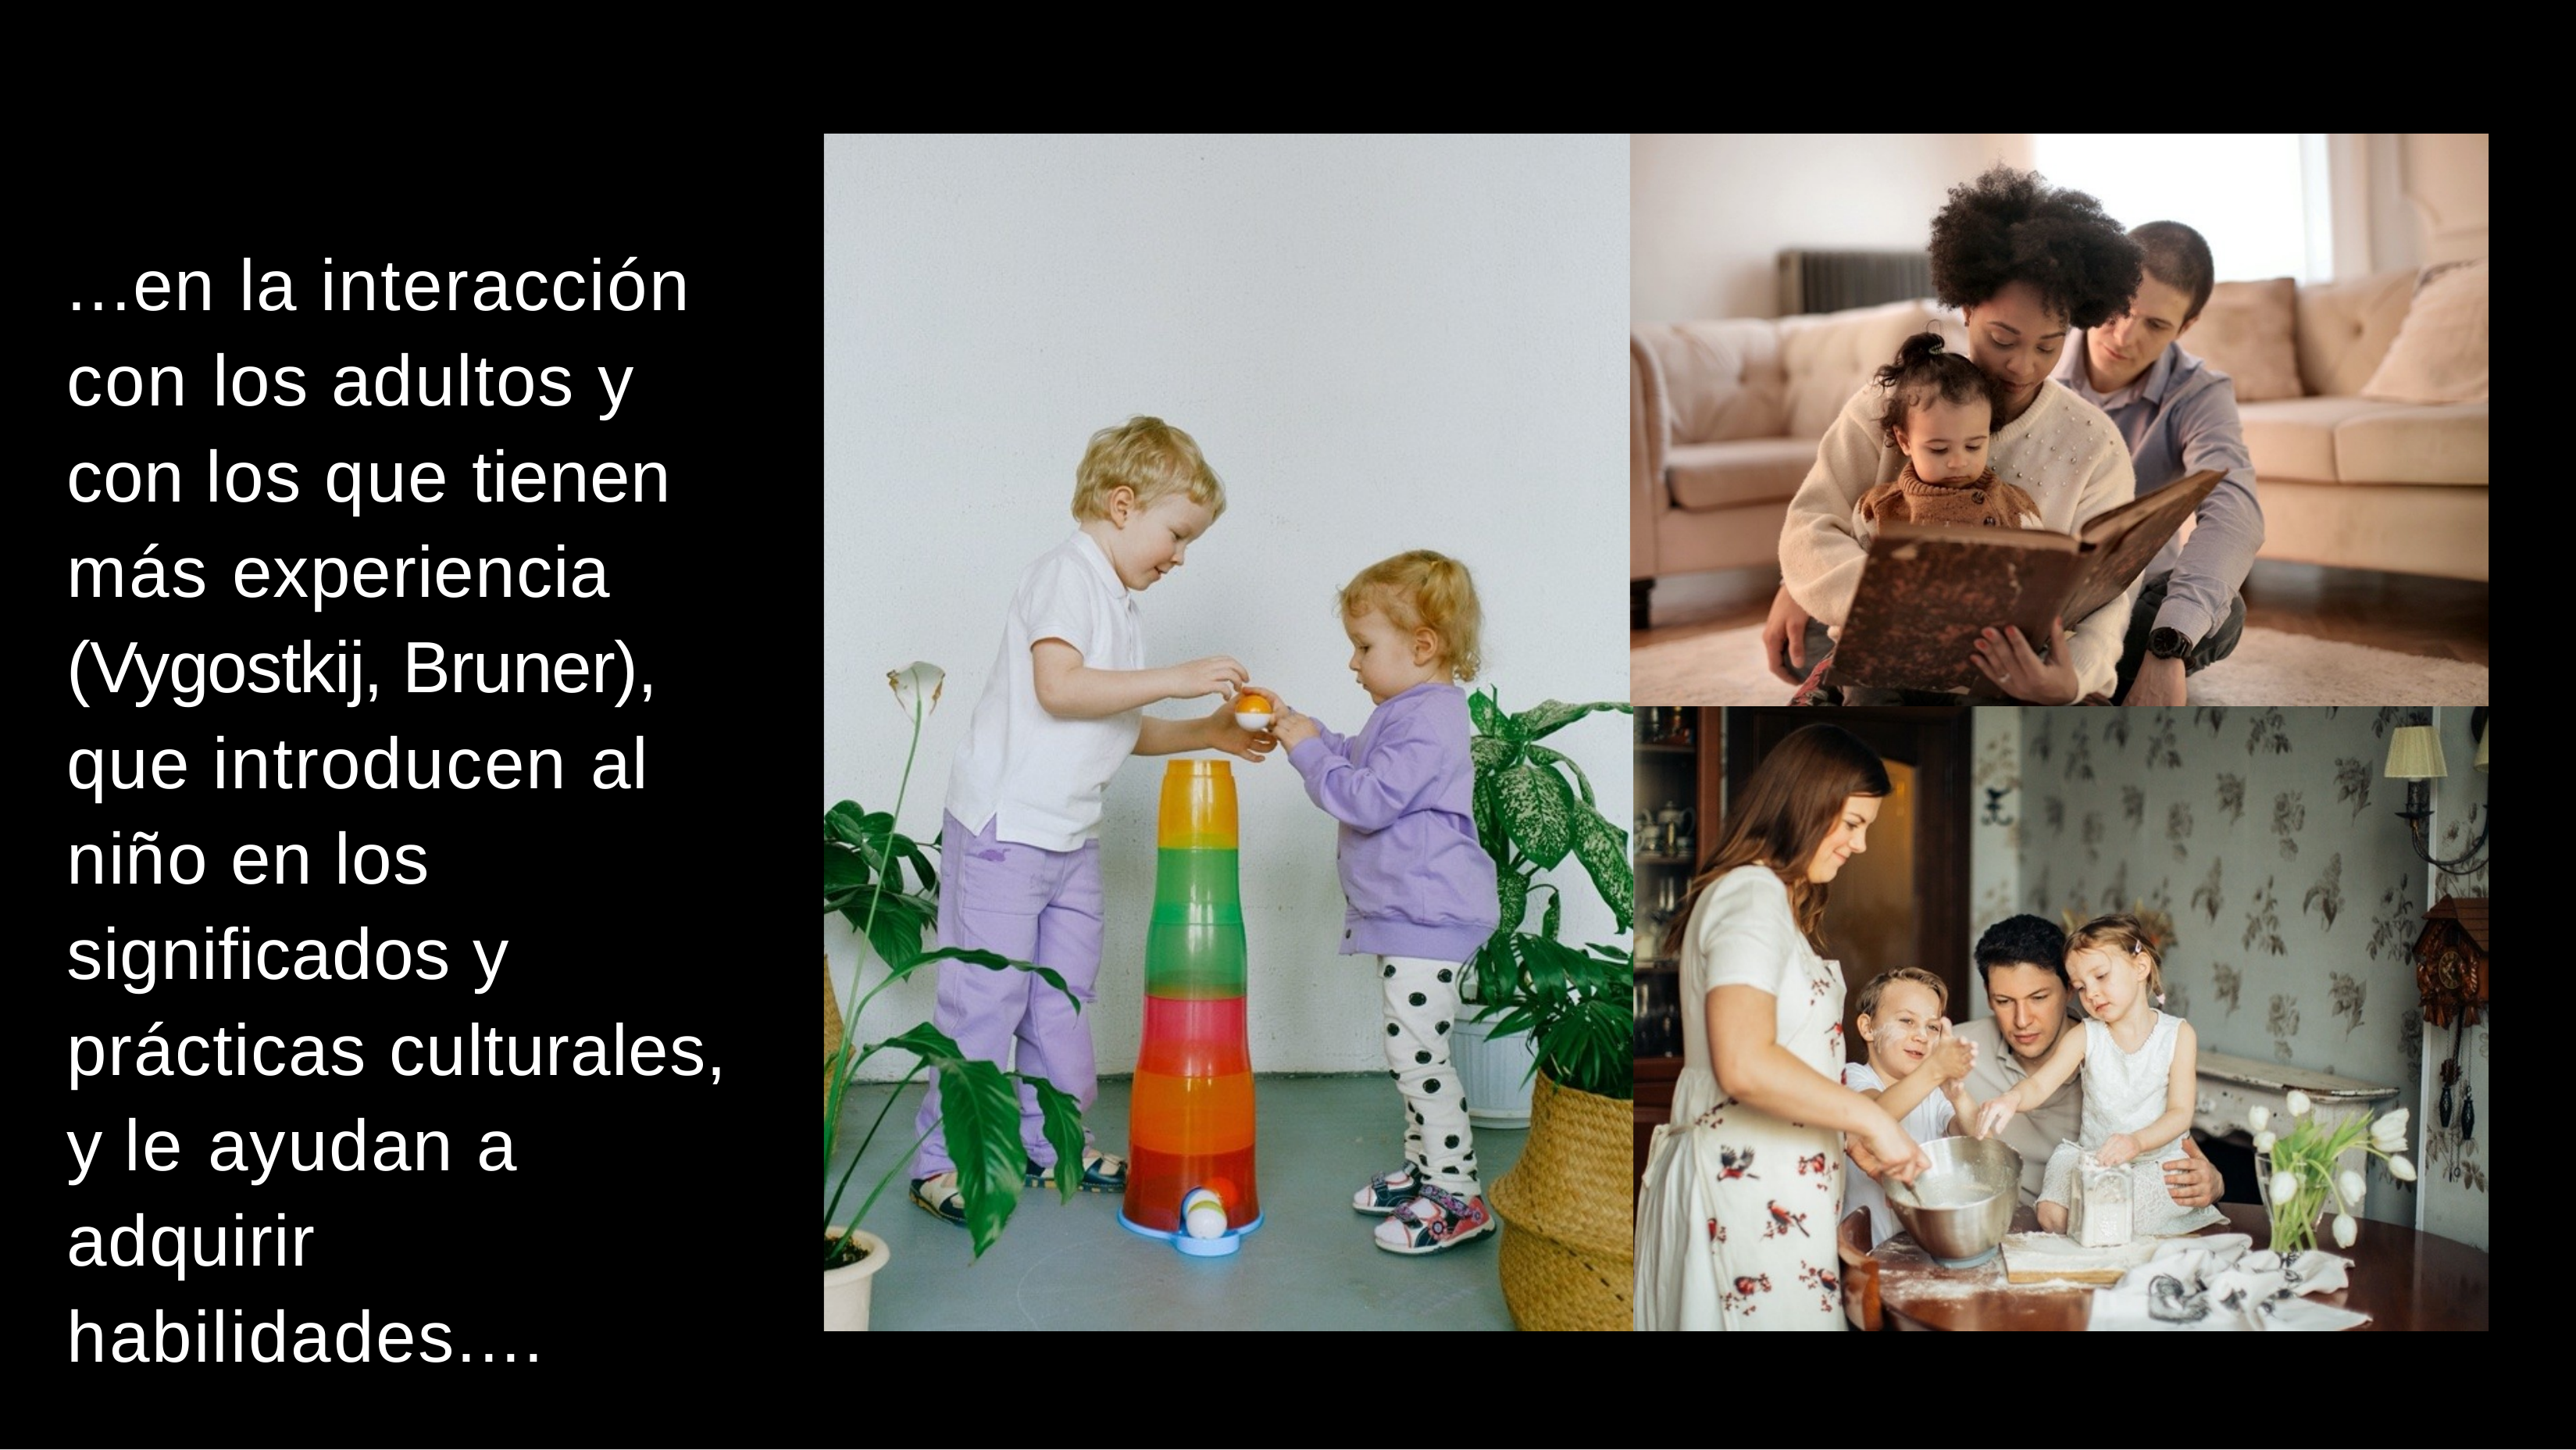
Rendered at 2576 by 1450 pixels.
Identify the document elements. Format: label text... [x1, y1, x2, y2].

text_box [823, 134, 2489, 1331]
text_box ...en la interacción con los adultos y con los que tienen más experiencia (Vygostkij, Bruner), que introducen al niño en los significados y prácticas culturales, y le ayudan a adquirir habilidades.... [65, 227, 741, 1377]
